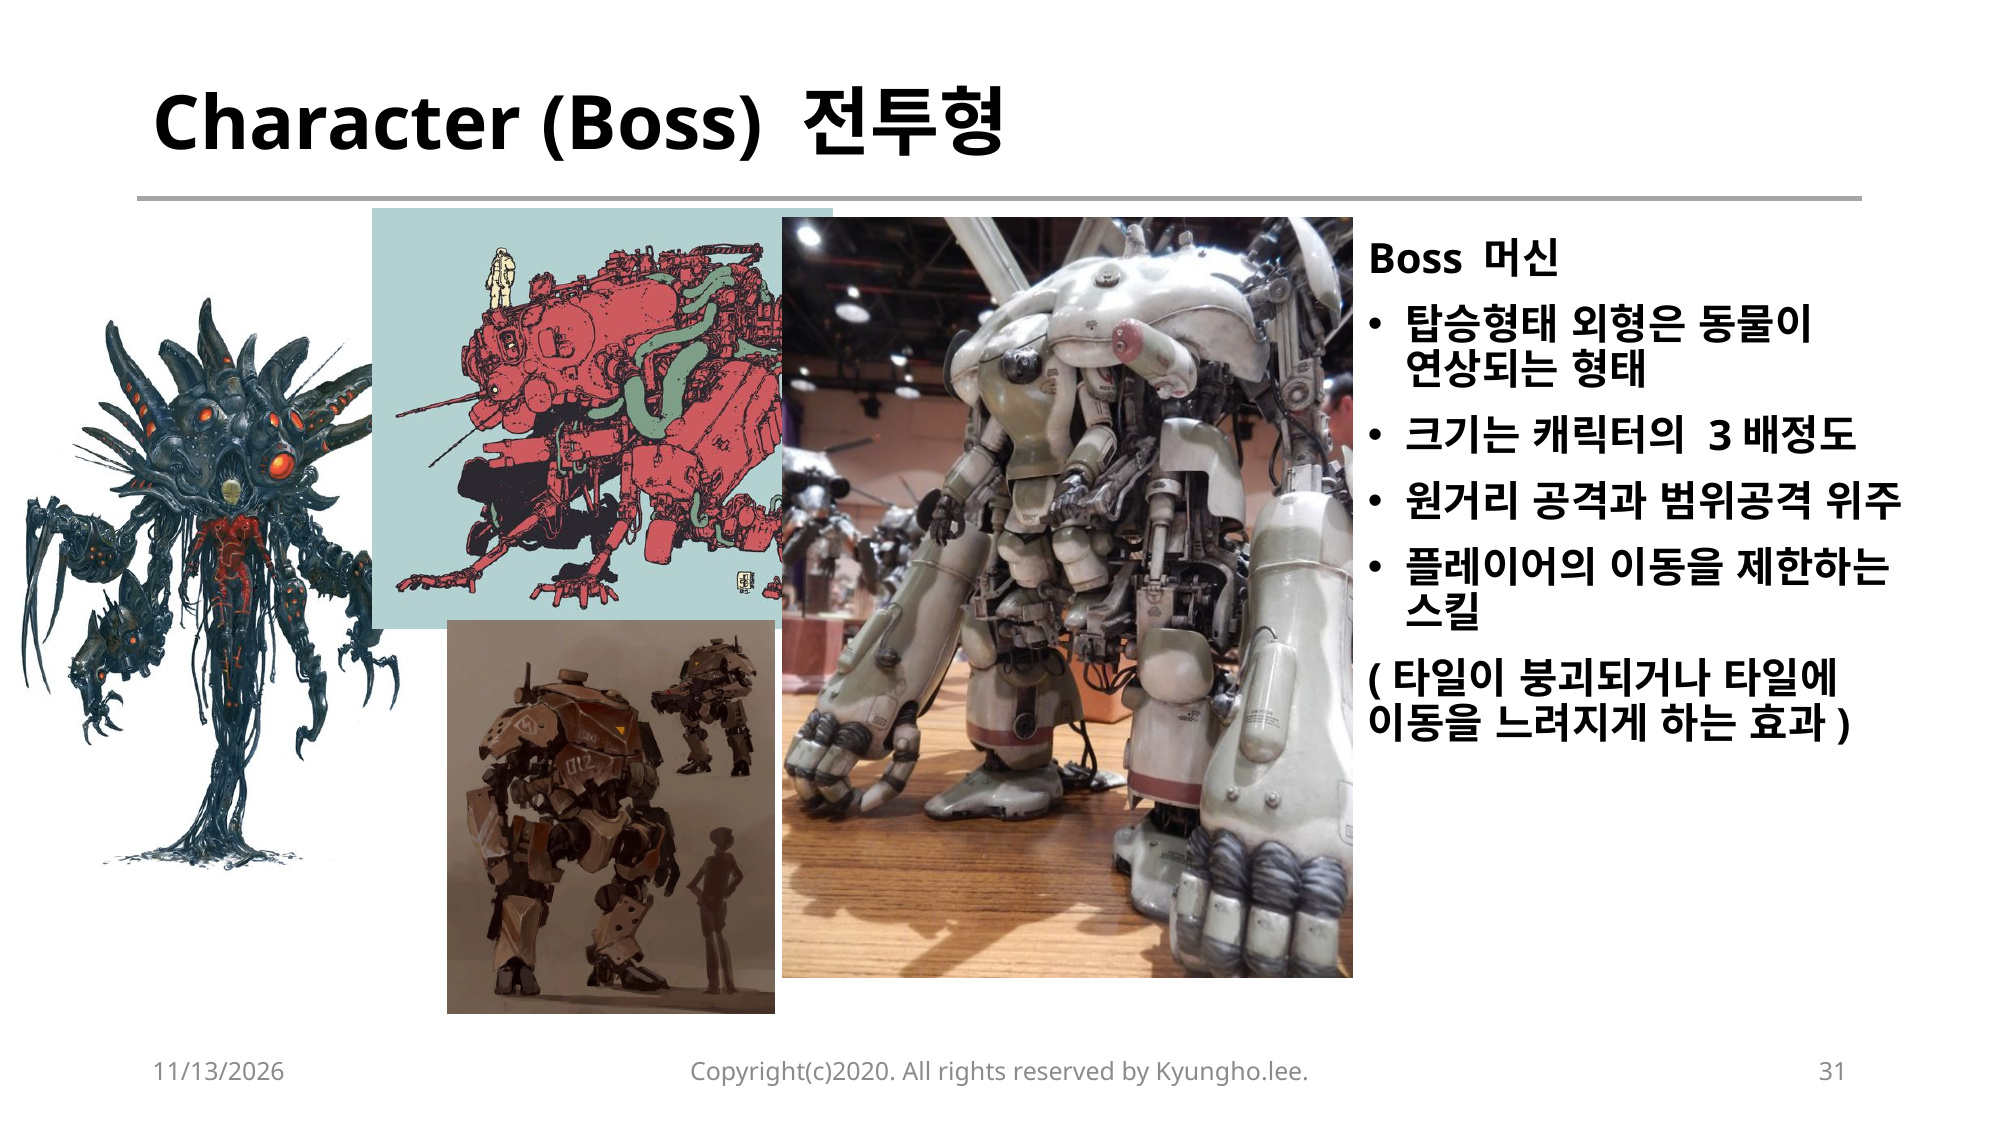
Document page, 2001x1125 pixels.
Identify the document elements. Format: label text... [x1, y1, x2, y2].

list Boss 머신 탑승형태 외형은 동물이 연상되는 형태 크기는 캐릭터의 3배정도 원거리 공격과 범위공격 위주 플레이어의 이동을 제한하는 스킬 (타일이 붕괴되거나 타일에 이동을 느려지게 하는 효과) [1352, 230, 1954, 1014]
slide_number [137, 1042, 588, 1103]
picture [0, 208, 1353, 1014]
title Character (Boss) 전투형 [137, 59, 1863, 191]
slide_number 31 [1412, 1042, 1863, 1103]
footer Copyright(c)2020. All rights reserved by Kyungho.lee. [662, 1042, 1338, 1103]
